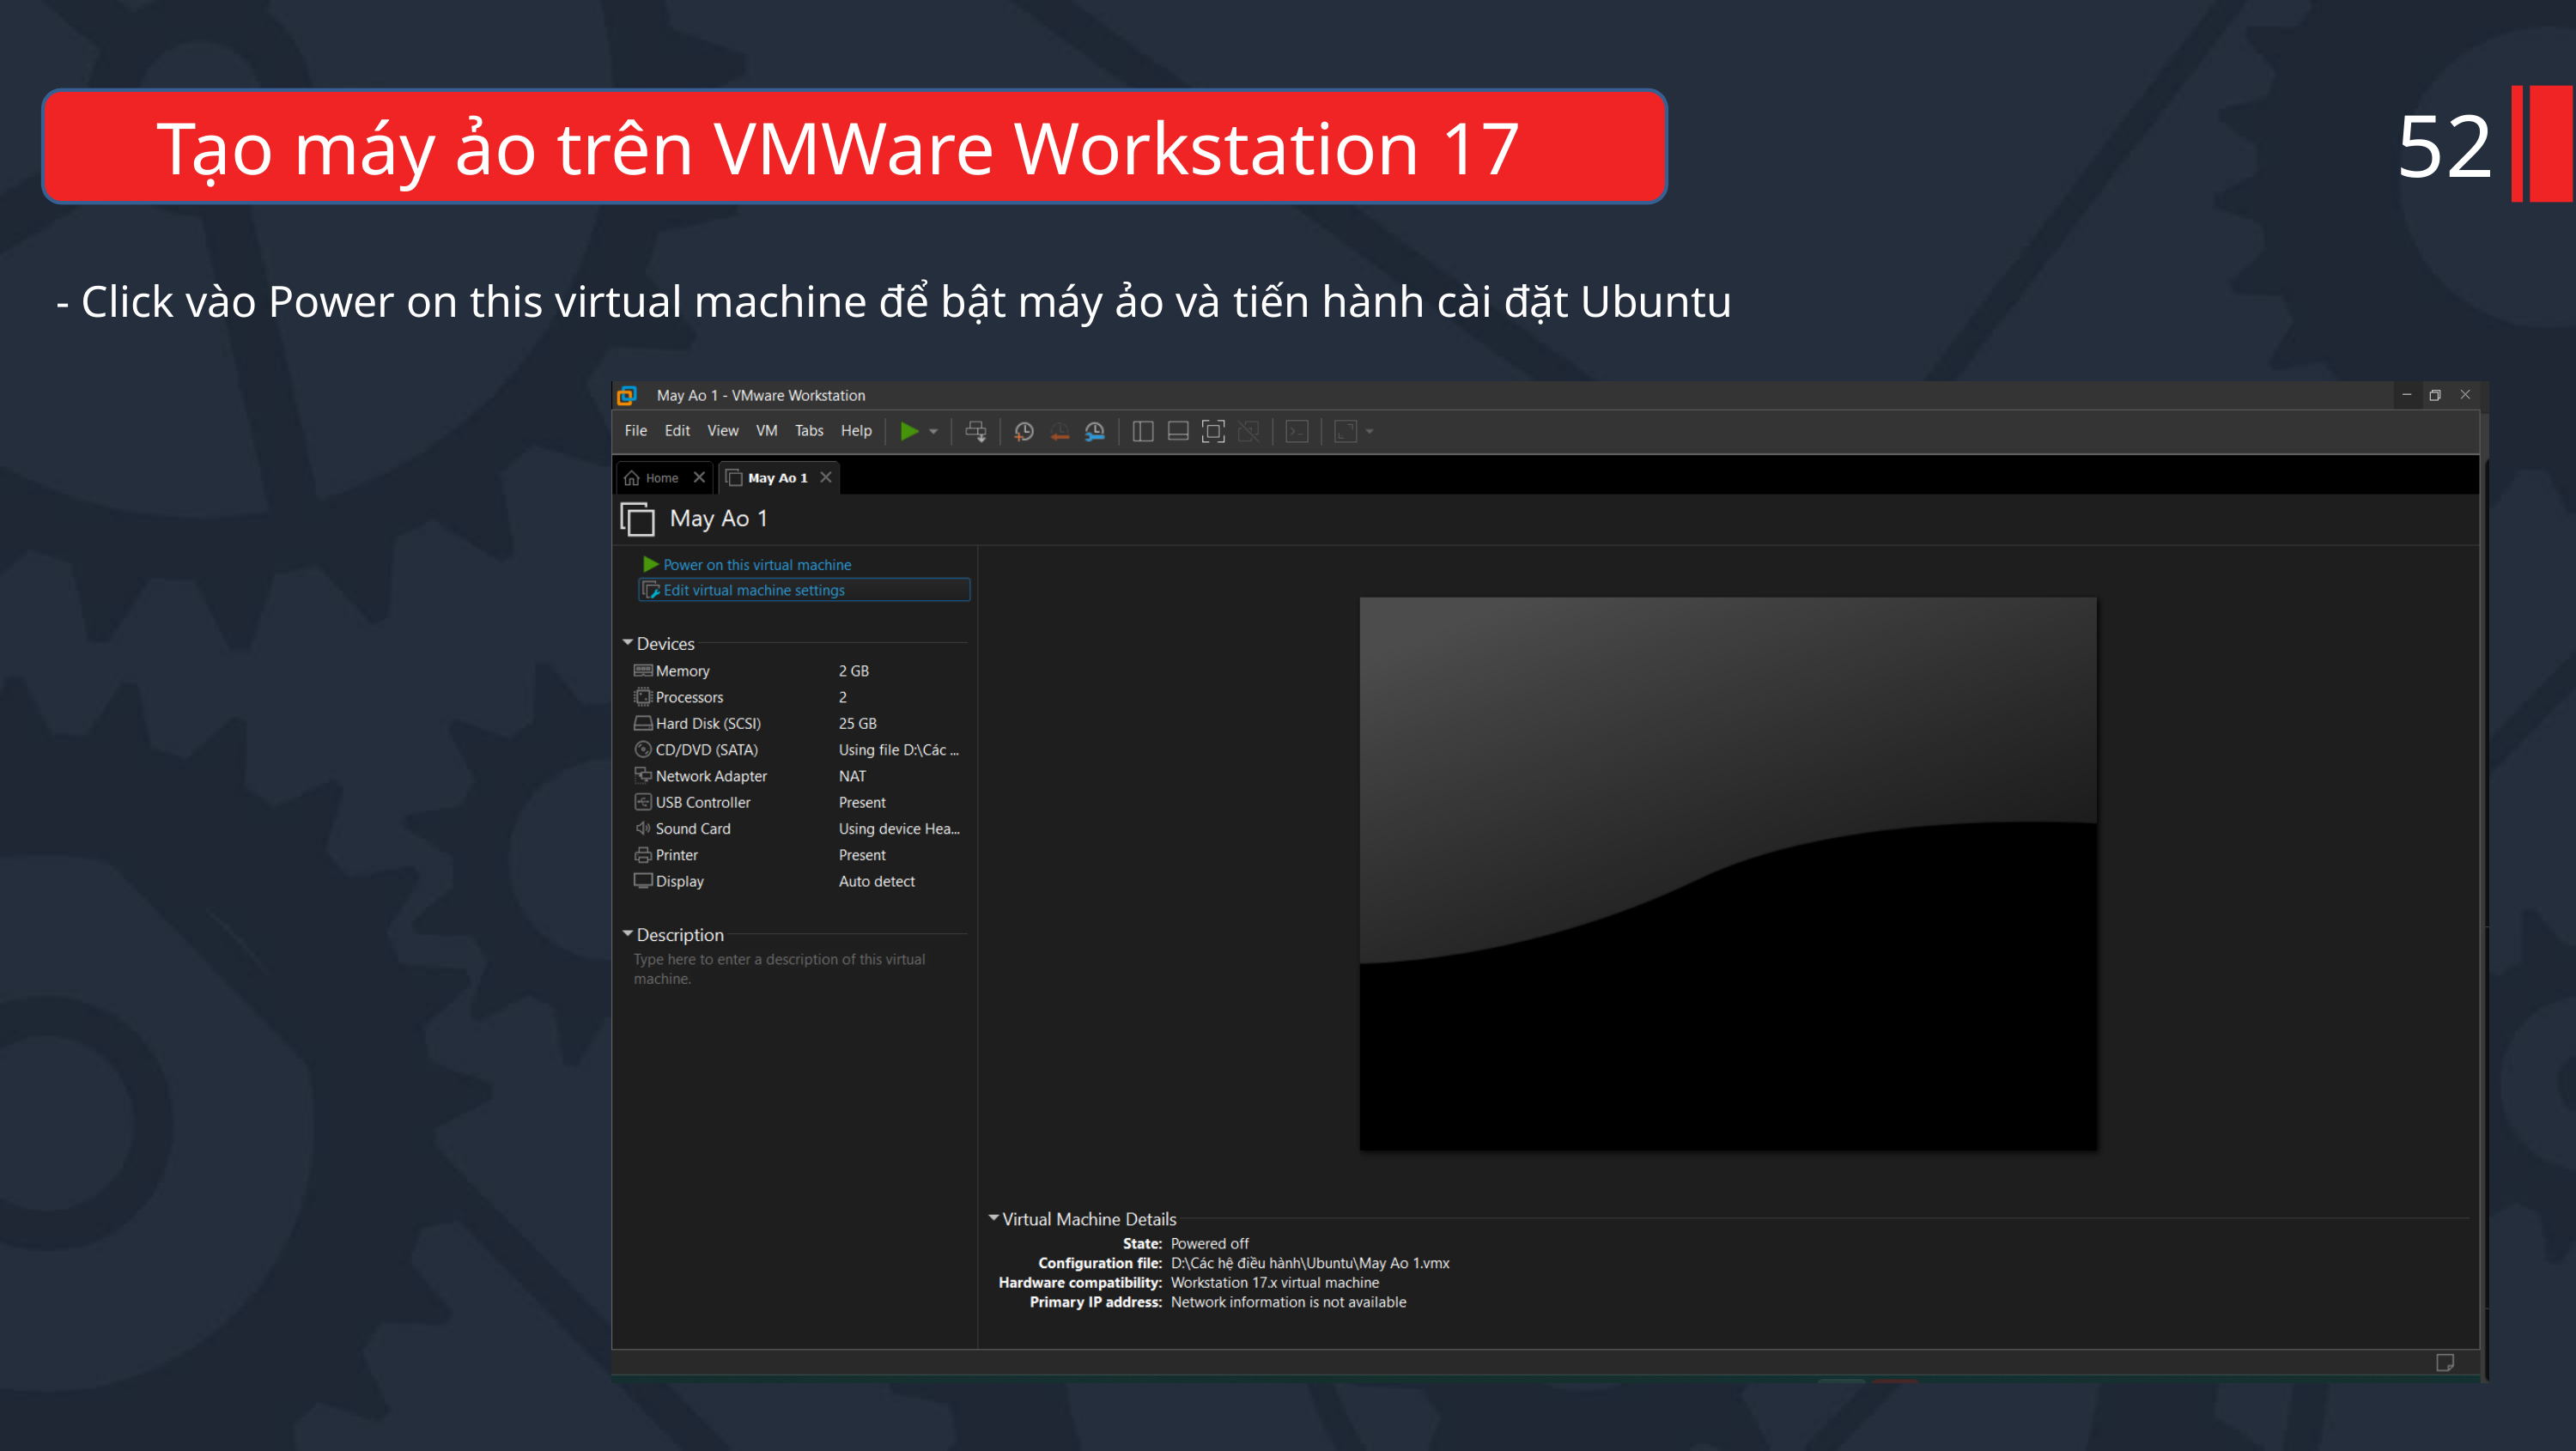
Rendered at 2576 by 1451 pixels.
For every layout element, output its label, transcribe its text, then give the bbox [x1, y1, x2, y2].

text_box Tạo máy ảo trên VMWare Workstation 17 [0, 102, 1797, 189]
text_box [2528, 83, 2575, 203]
text_box - Click vào Power on this virtual machine để bật máy ảo và tiến hành cài đặt Ubuntu [44, 242, 2518, 1080]
picture [0, 0, 2576, 1451]
text_box [41, 189, 1668, 205]
text_box 52 [2384, 85, 2518, 242]
text_box [42, 88, 1668, 102]
text_box [2510, 83, 2524, 203]
